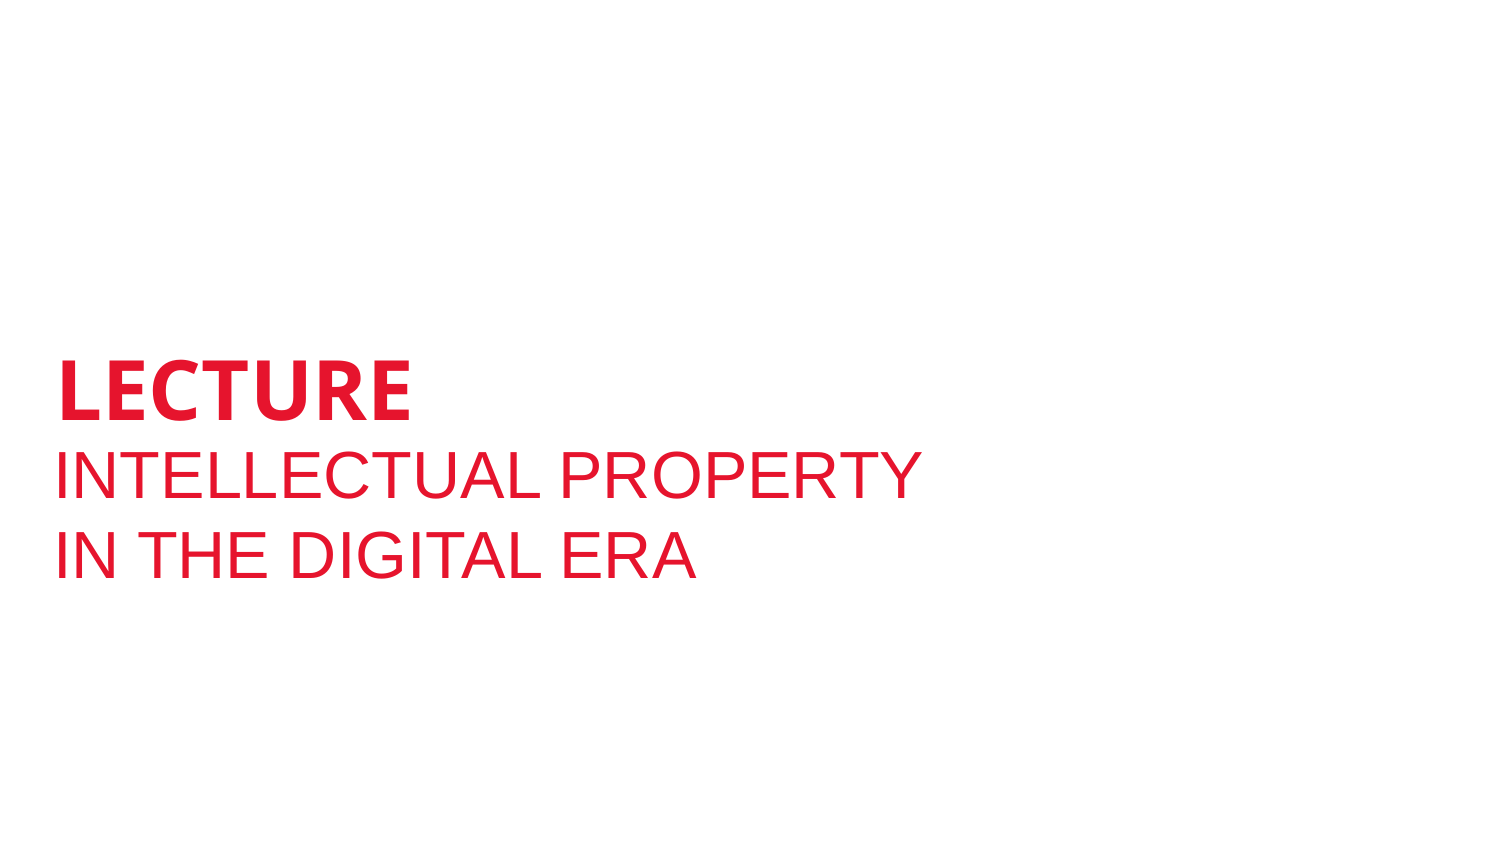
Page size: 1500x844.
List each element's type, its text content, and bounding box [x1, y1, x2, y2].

subtitle Intellectual property in the digital era [53, 445, 981, 580]
title Lecture [55, 303, 983, 445]
